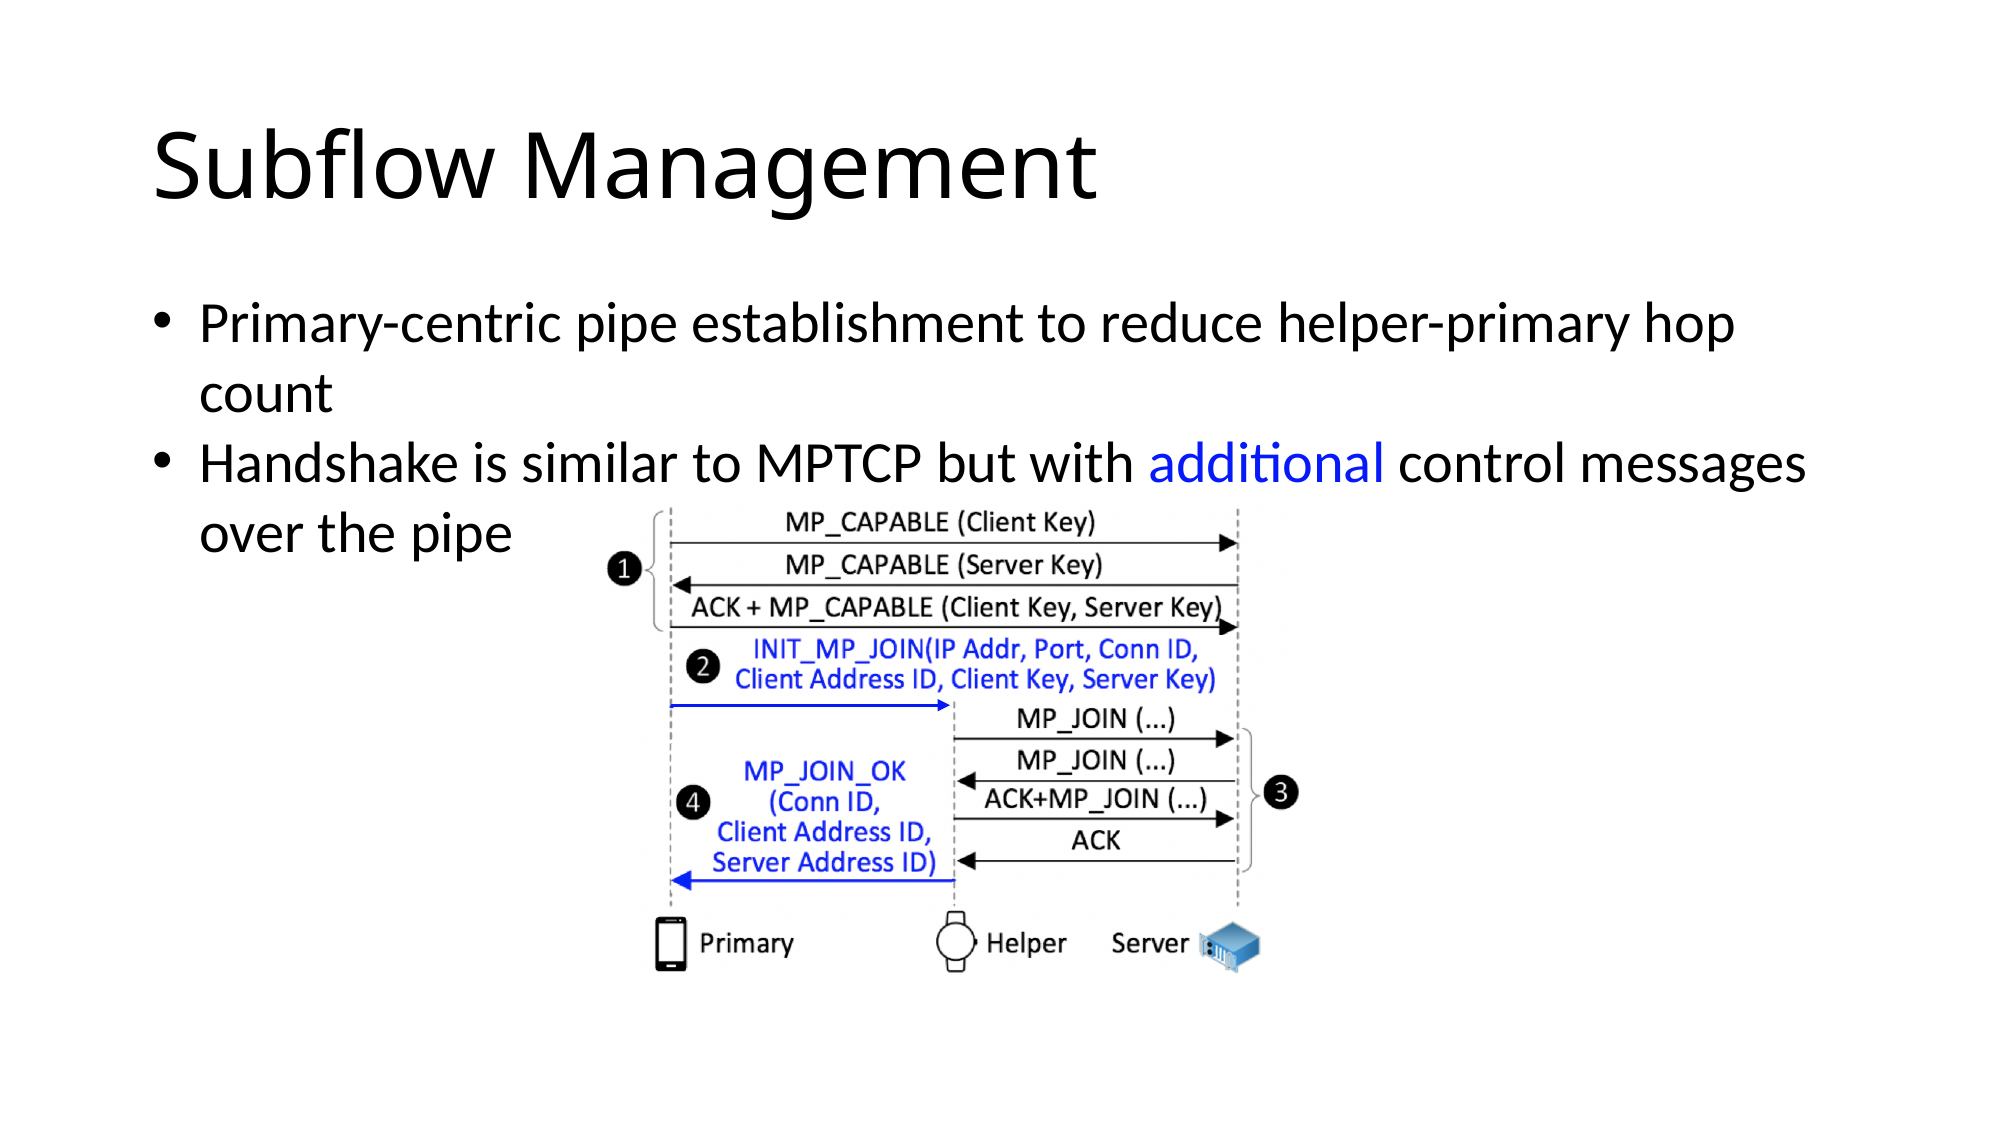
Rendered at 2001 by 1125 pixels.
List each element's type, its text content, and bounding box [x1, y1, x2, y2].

title Subflow Management [137, 59, 1863, 277]
text_box Primary-centric pipe establishment to reduce helper-primary hop count Handshake is similar to MPTCP but with additional control messages over the pipe [137, 277, 1887, 572]
picture [595, 494, 1327, 995]
